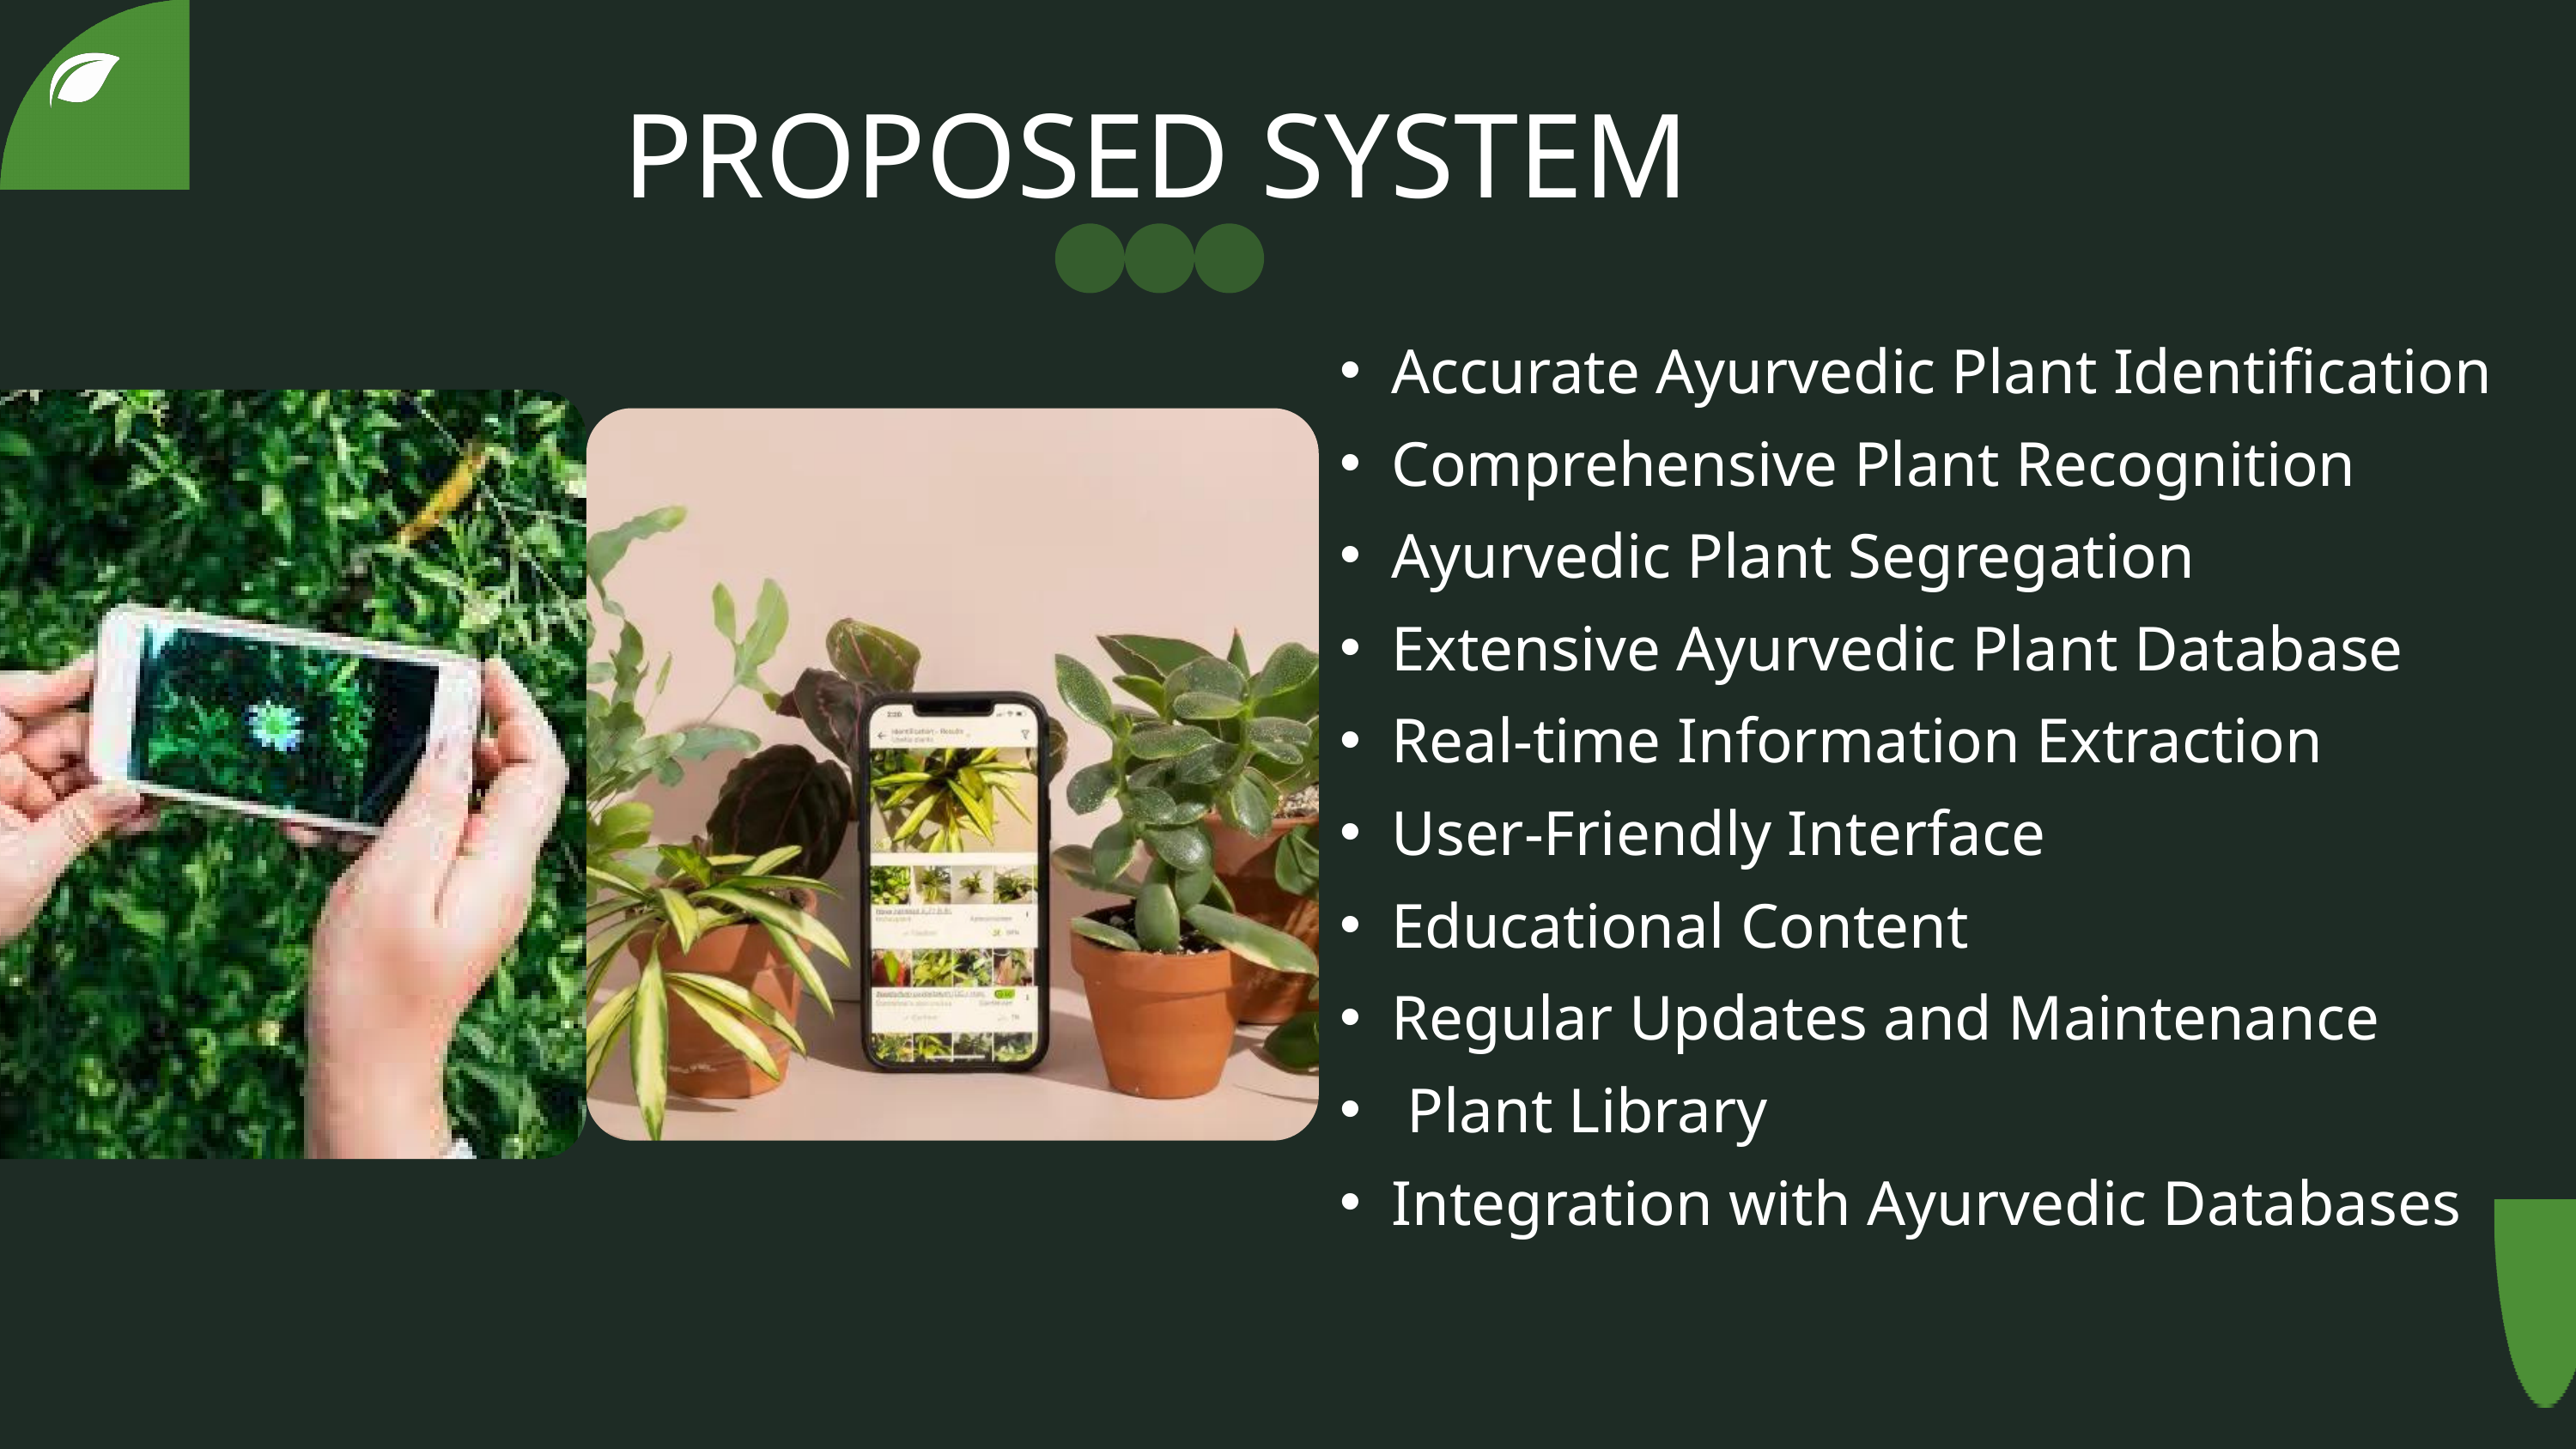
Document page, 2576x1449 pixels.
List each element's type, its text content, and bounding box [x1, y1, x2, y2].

text_box [0, 0, 190, 190]
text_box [0, 389, 587, 1160]
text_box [586, 408, 1319, 1141]
text_box [49, 48, 120, 116]
text_box Accurate Ayurvedic Plant Identification Comprehensive Plant Recognition Ayurvedic Plant Segregation Extensive Ayurvedic Plant Database Real-time Information Extraction User-Friendly Interface Educational Content Regular Updates and Maintenance Plant Library Integration with Ayurvedic Databases [1287, 312, 2547, 1238]
text_box [2494, 1199, 2576, 1408]
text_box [1196, 223, 1265, 294]
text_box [1127, 223, 1195, 294]
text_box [1054, 223, 1126, 294]
text_box PROPOSED SYSTEM [623, 88, 1766, 221]
